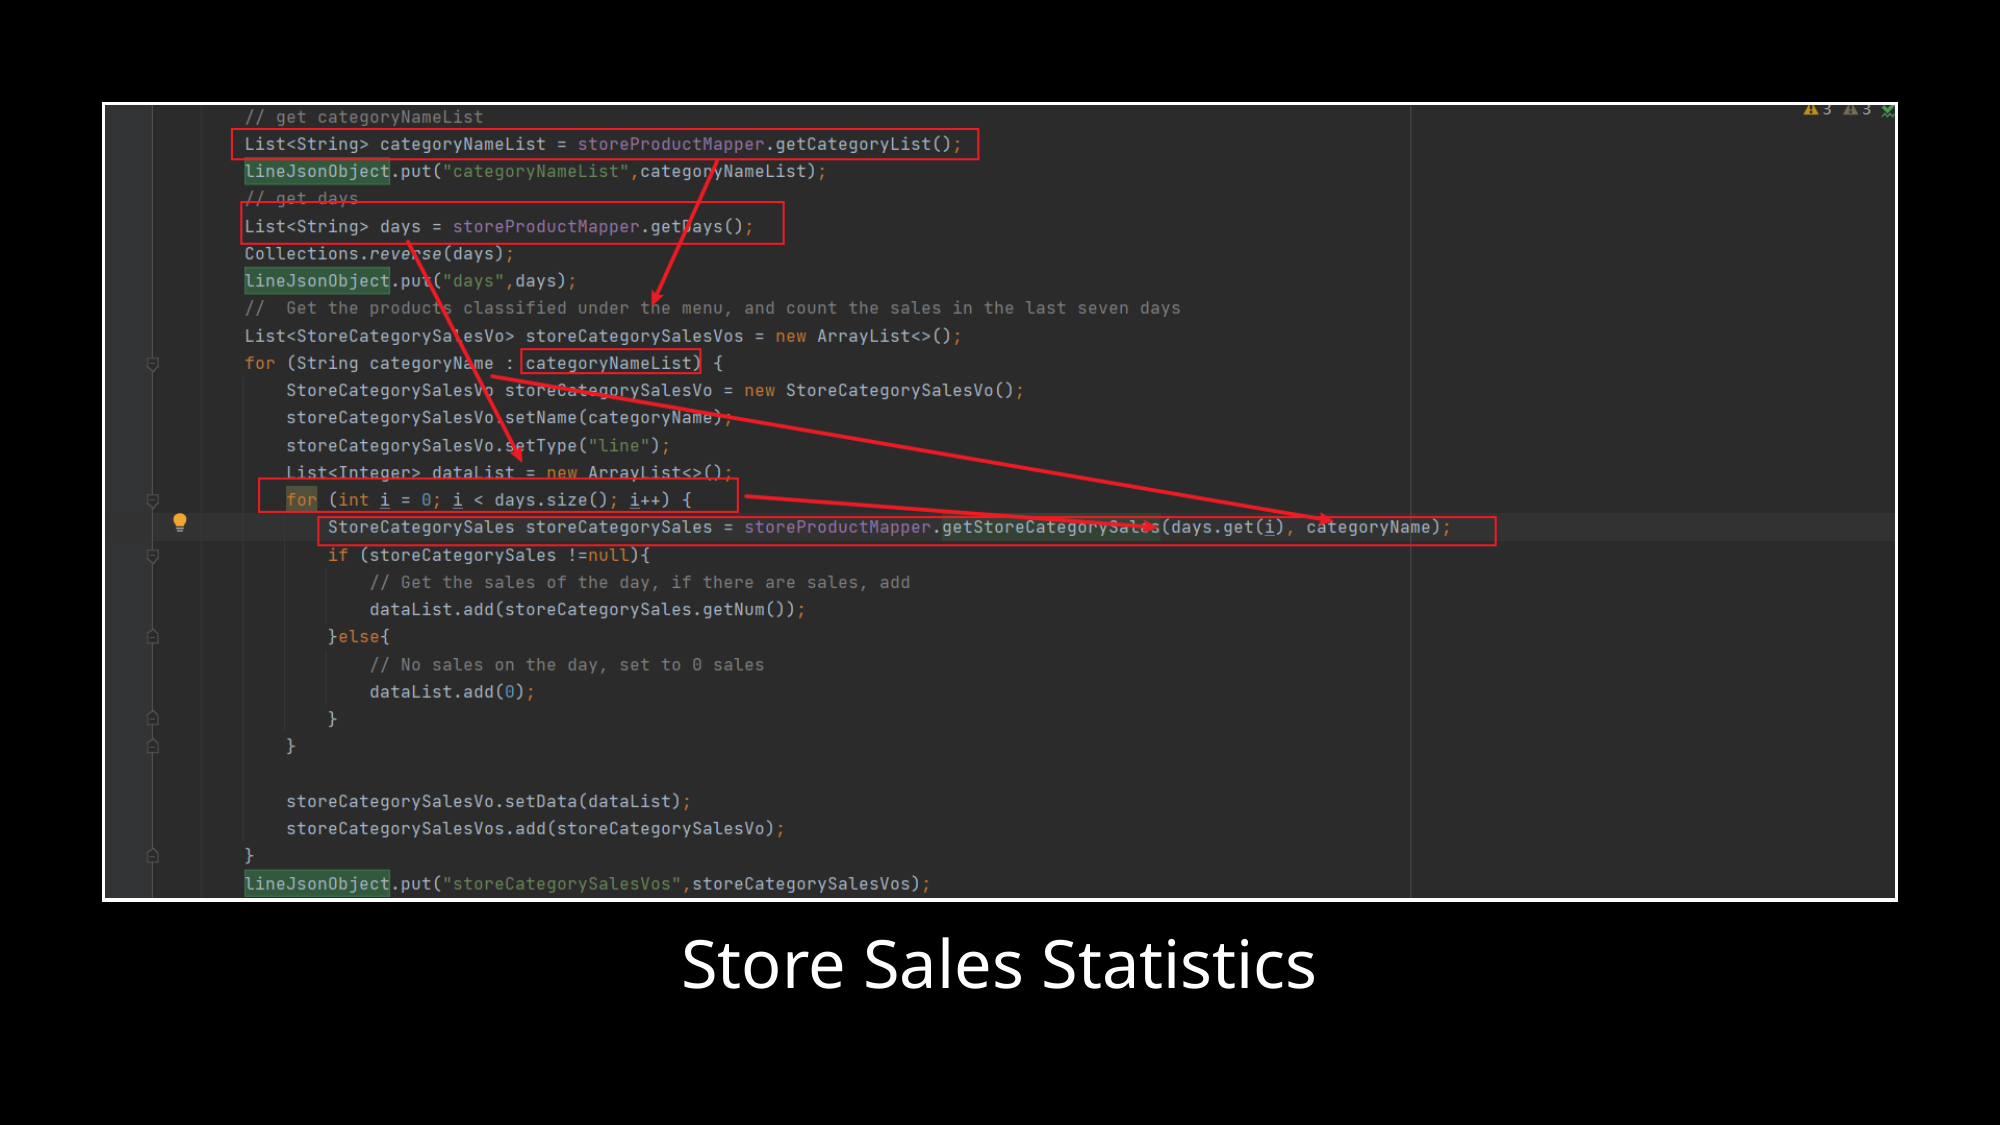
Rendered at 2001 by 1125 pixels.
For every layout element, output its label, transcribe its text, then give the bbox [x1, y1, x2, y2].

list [104, 104, 1895, 899]
title Store Sales Statistics [105, 914, 1895, 1020]
